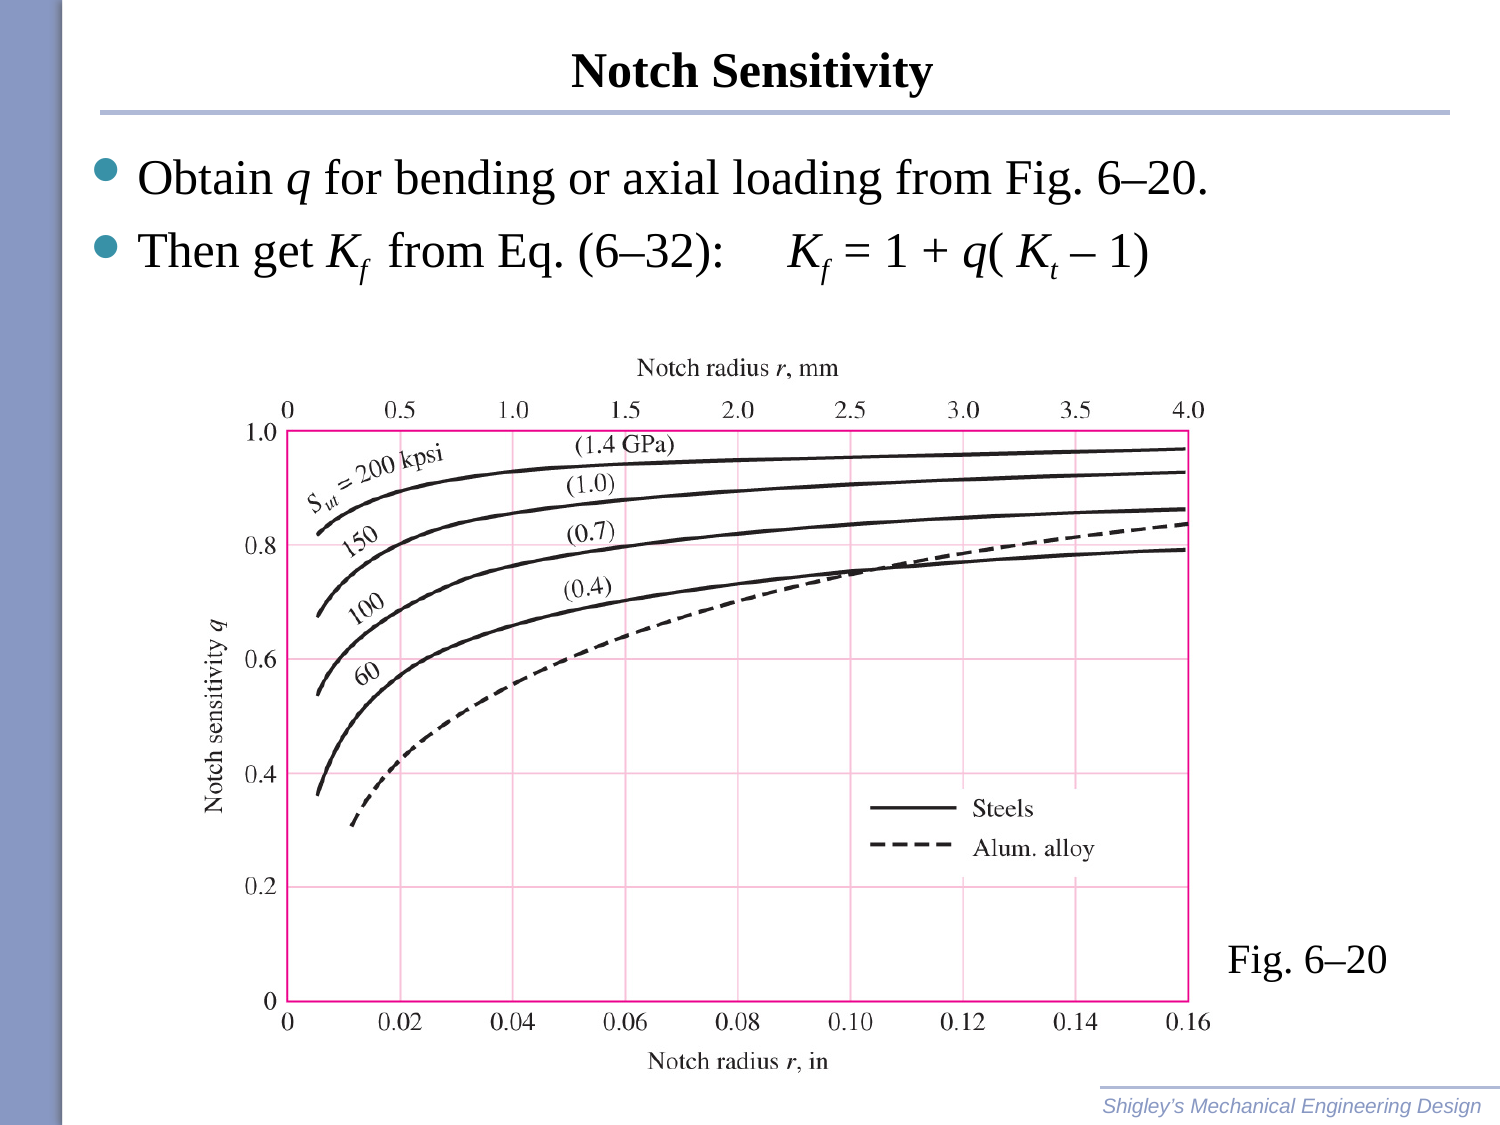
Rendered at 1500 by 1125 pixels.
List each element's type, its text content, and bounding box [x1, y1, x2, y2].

text_box Fig. 6–20 [1216, 924, 1425, 990]
footer Shigley’s Mechanical Engineering Design [1087, 1074, 1500, 1125]
list Obtain q for bending or axial loading from Fig. 6–20. Then get Kf from Eq. (6–32): Kf = 1 + q( Kt – 1) [62, 137, 1500, 313]
title Notch Sensitivity [137, 30, 1368, 106]
picture [199, 337, 1213, 1076]
